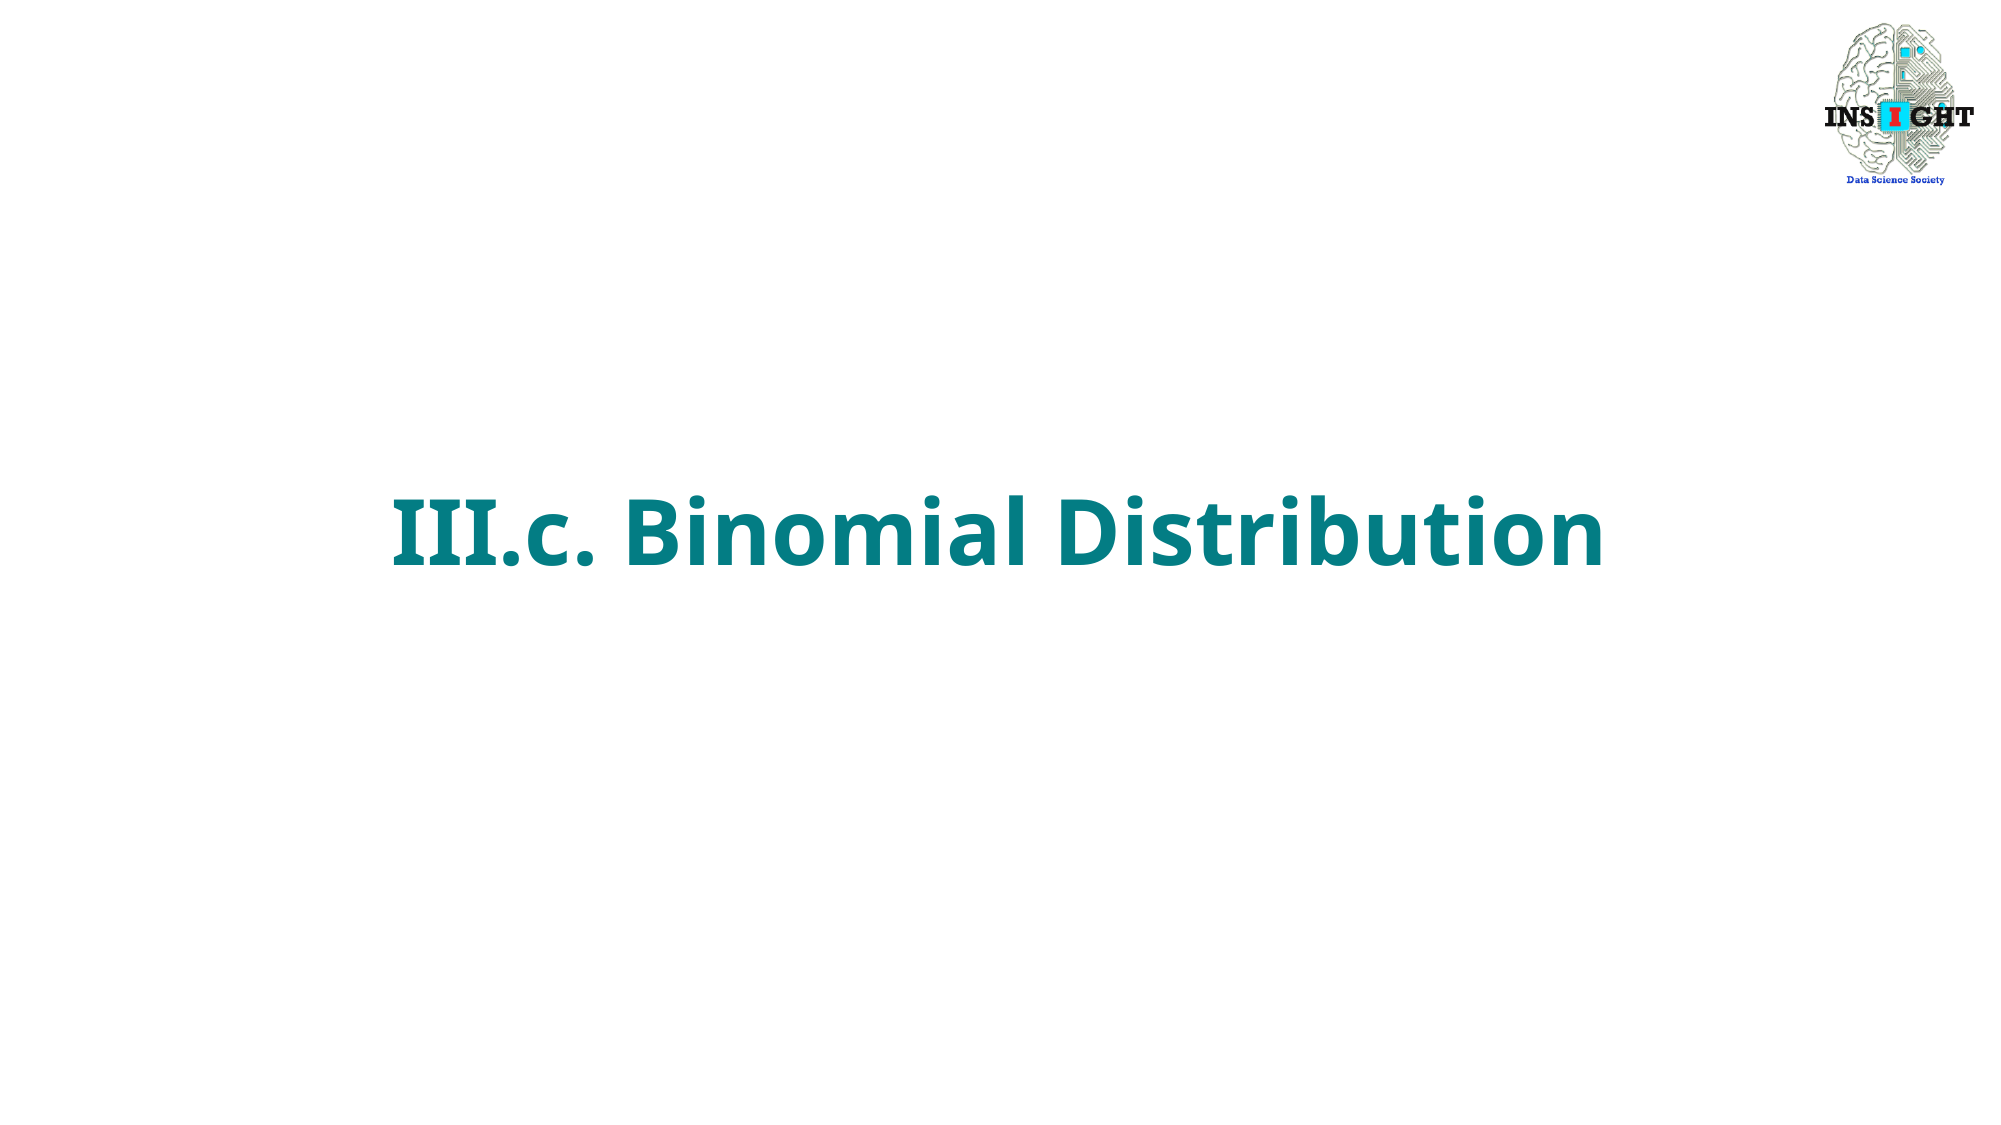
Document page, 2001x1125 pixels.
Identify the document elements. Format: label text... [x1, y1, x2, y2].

title III.c. Binomial Distribution [249, 318, 1750, 593]
picture [1788, 0, 1996, 207]
